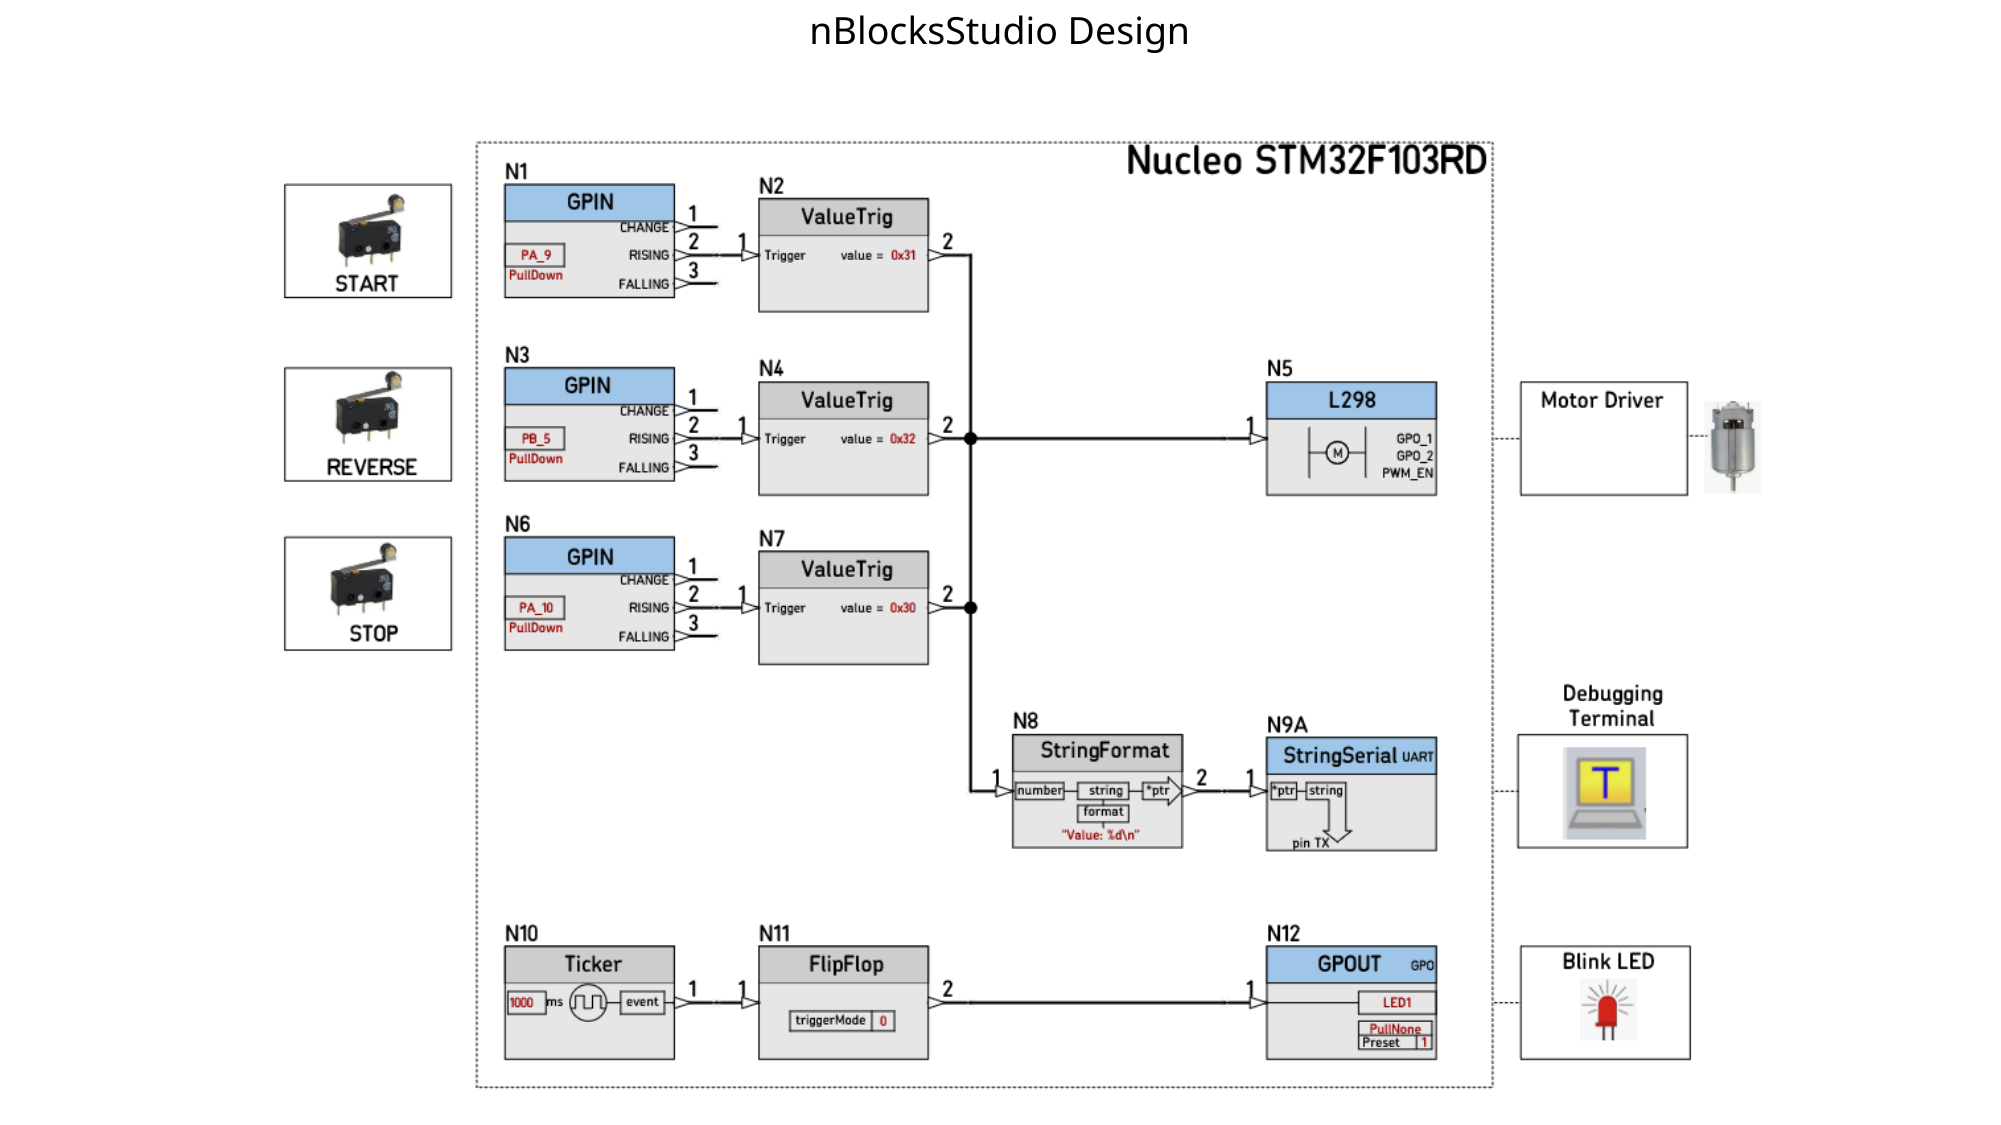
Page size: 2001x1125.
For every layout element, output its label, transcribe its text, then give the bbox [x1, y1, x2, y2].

picture [234, 120, 1777, 1125]
text_box nBlocksStudio Design [0, 0, 2000, 60]
